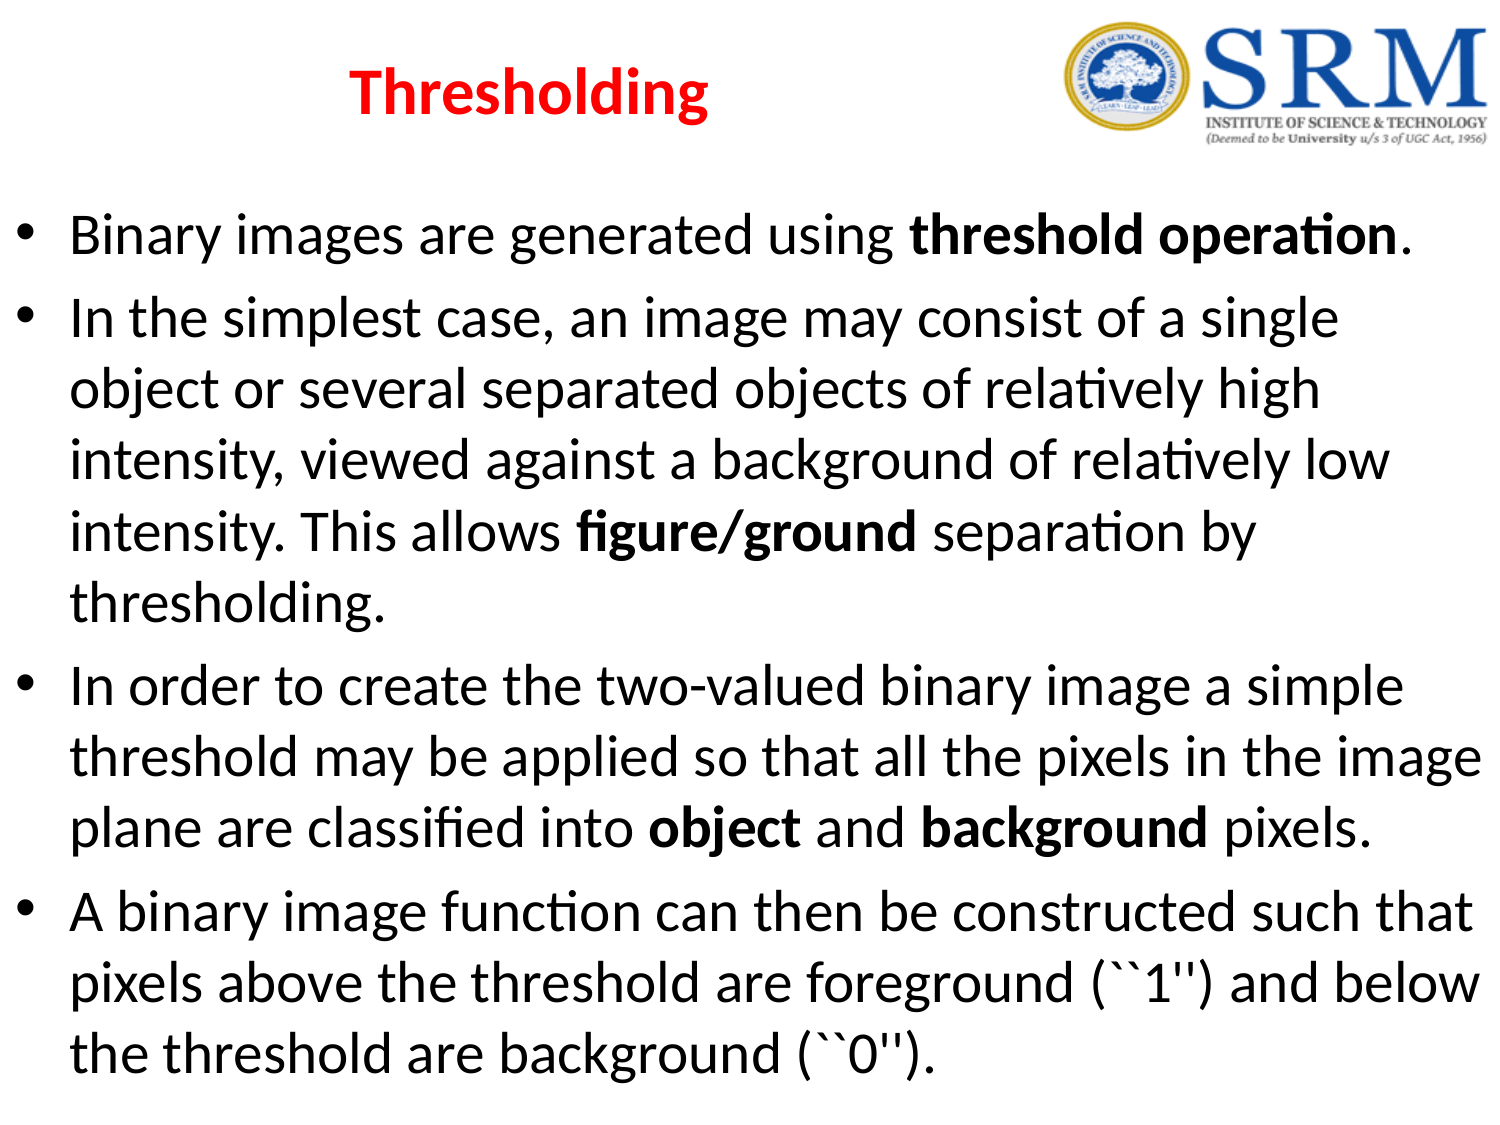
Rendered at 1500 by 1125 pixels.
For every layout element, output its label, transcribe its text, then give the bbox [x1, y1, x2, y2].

picture [1059, 0, 1500, 162]
list Binary images are generated using threshold operation. In the simplest case, an image may consist of a single object or several separated objects of relatively high intensity, viewed against a background of relatively low intensity. This allows figure/ground separation by thresholding. In order to create the two-valued binary image a simple threshold may be applied so that all the pixels in the image plane are classified into object and background pixels. A binary image function can then be constructed such that pixels above the threshold are foreground (``1'') and below the threshold are background (``0''). [0, 187, 1500, 1125]
title Thresholding [0, 0, 1060, 175]
